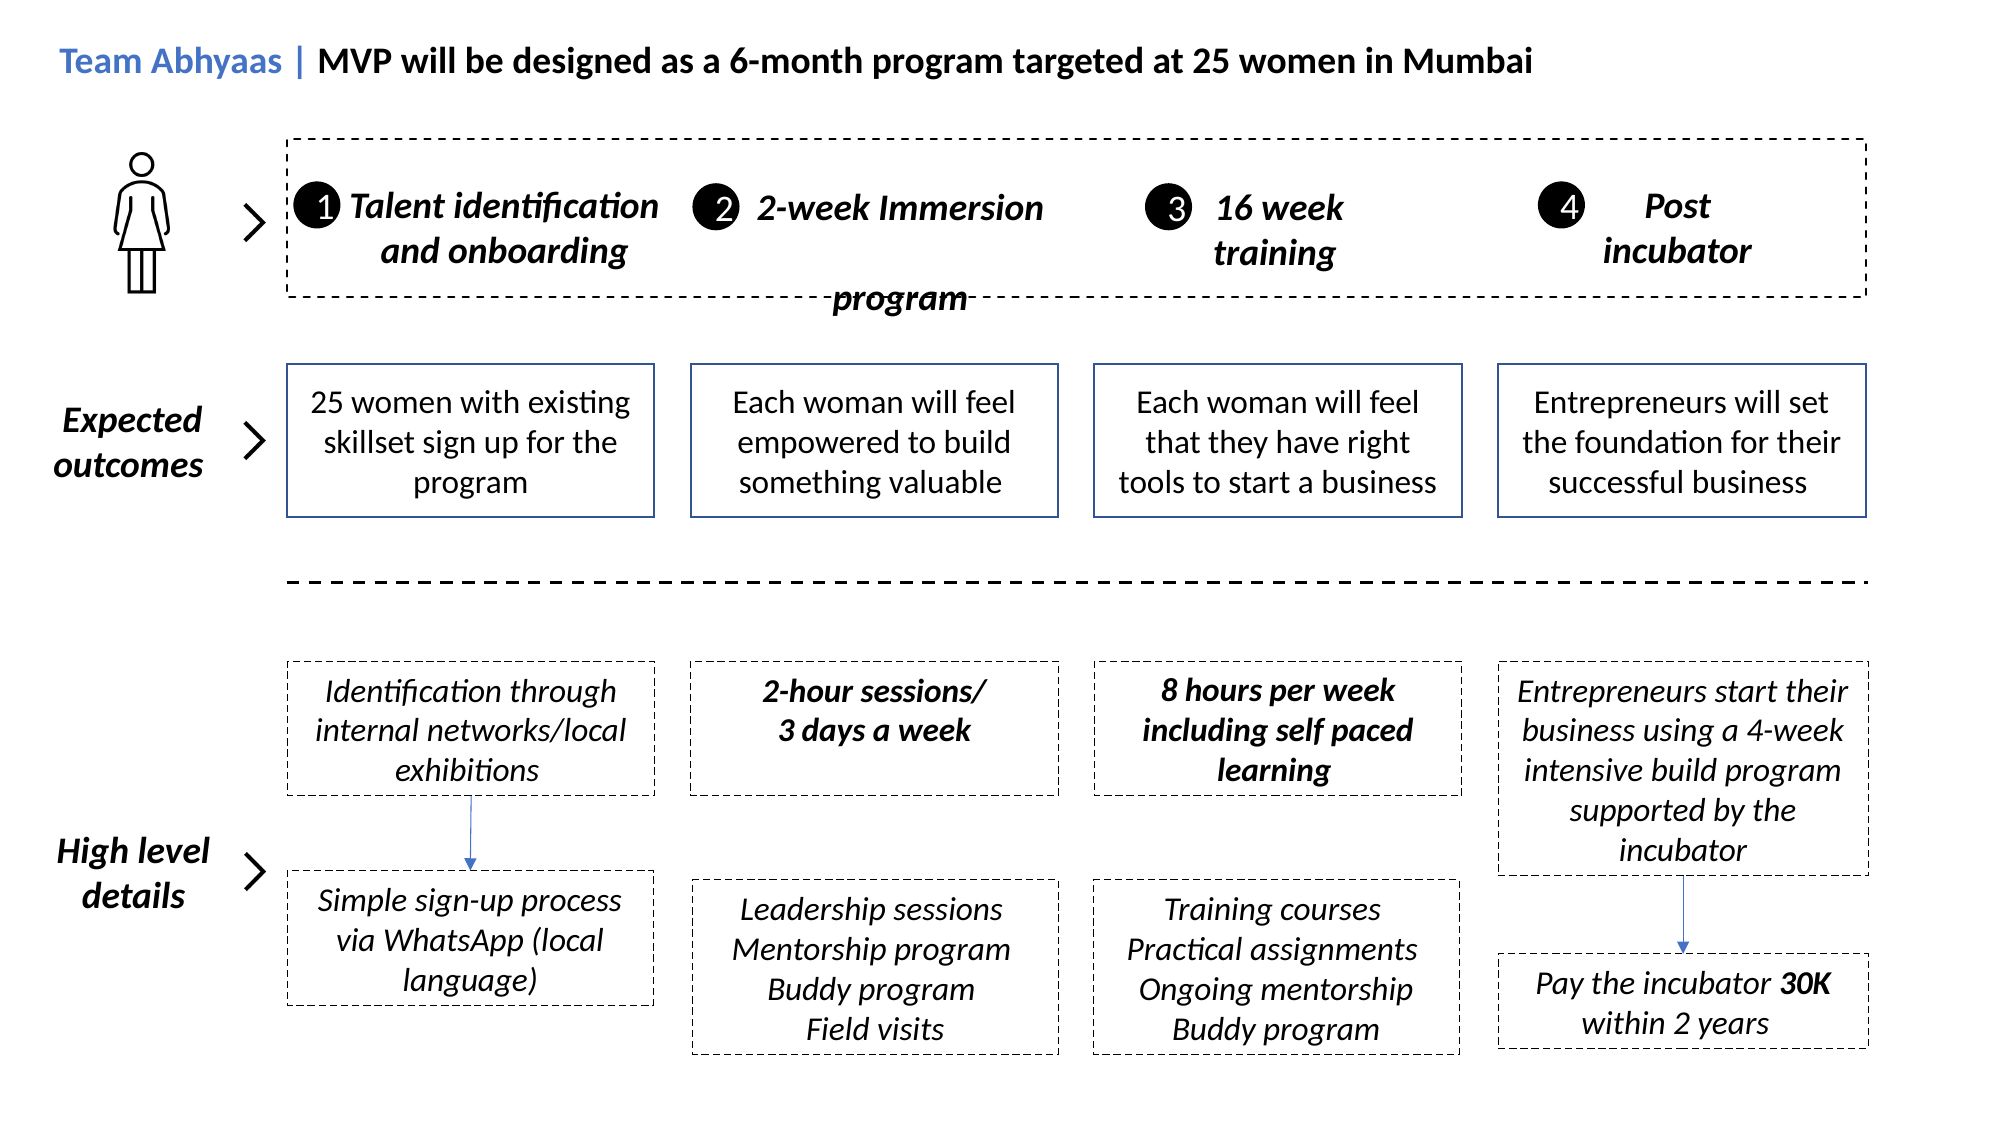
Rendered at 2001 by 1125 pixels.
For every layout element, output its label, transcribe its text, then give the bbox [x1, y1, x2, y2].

text_box 25 women with existing skillset sign up for the program [286, 363, 655, 518]
text_box Training courses Practical assignments Ongoing mentorship Buddy program [1093, 879, 1460, 1055]
text_box Identification through internal networks/local exhibitions [287, 661, 655, 796]
text_box [286, 138, 1867, 298]
text_box Team Abhyaas | MVP will be designed as a 6-month program targeted at 25 women in Mumbai [44, 28, 1836, 89]
text_box Leadership sessions Mentorship program Buddy program Field visits [692, 879, 1059, 1055]
picture [221, 189, 288, 256]
text_box Simple sign-up process via WhatsApp (local language) [287, 870, 654, 1006]
text_box Entrepreneurs will set the foundation for their successful business [1497, 363, 1867, 518]
text_box Expected outcomes [10, 314, 255, 566]
text_box 8 hours per week including self paced learning [1094, 661, 1462, 796]
picture [66, 147, 217, 298]
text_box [294, 173, 698, 280]
text_box Each woman will feel empowered to build something valuable [690, 363, 1059, 518]
text_box High level details [11, 745, 256, 997]
text_box Entrepreneurs start their business using a 4-week intensive build program supported by the incubator [1498, 661, 1869, 876]
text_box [1519, 173, 1844, 280]
text_box 2-hour sessions/ 3 days a week [690, 661, 1059, 796]
picture [222, 838, 288, 905]
picture [221, 407, 287, 474]
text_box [693, 175, 1063, 282]
text_box Each woman will feel that they have right tools to start a business [1093, 363, 1463, 518]
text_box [1117, 175, 1442, 327]
text_box Pay the incubator 30K within 2 years [1498, 953, 1869, 1049]
